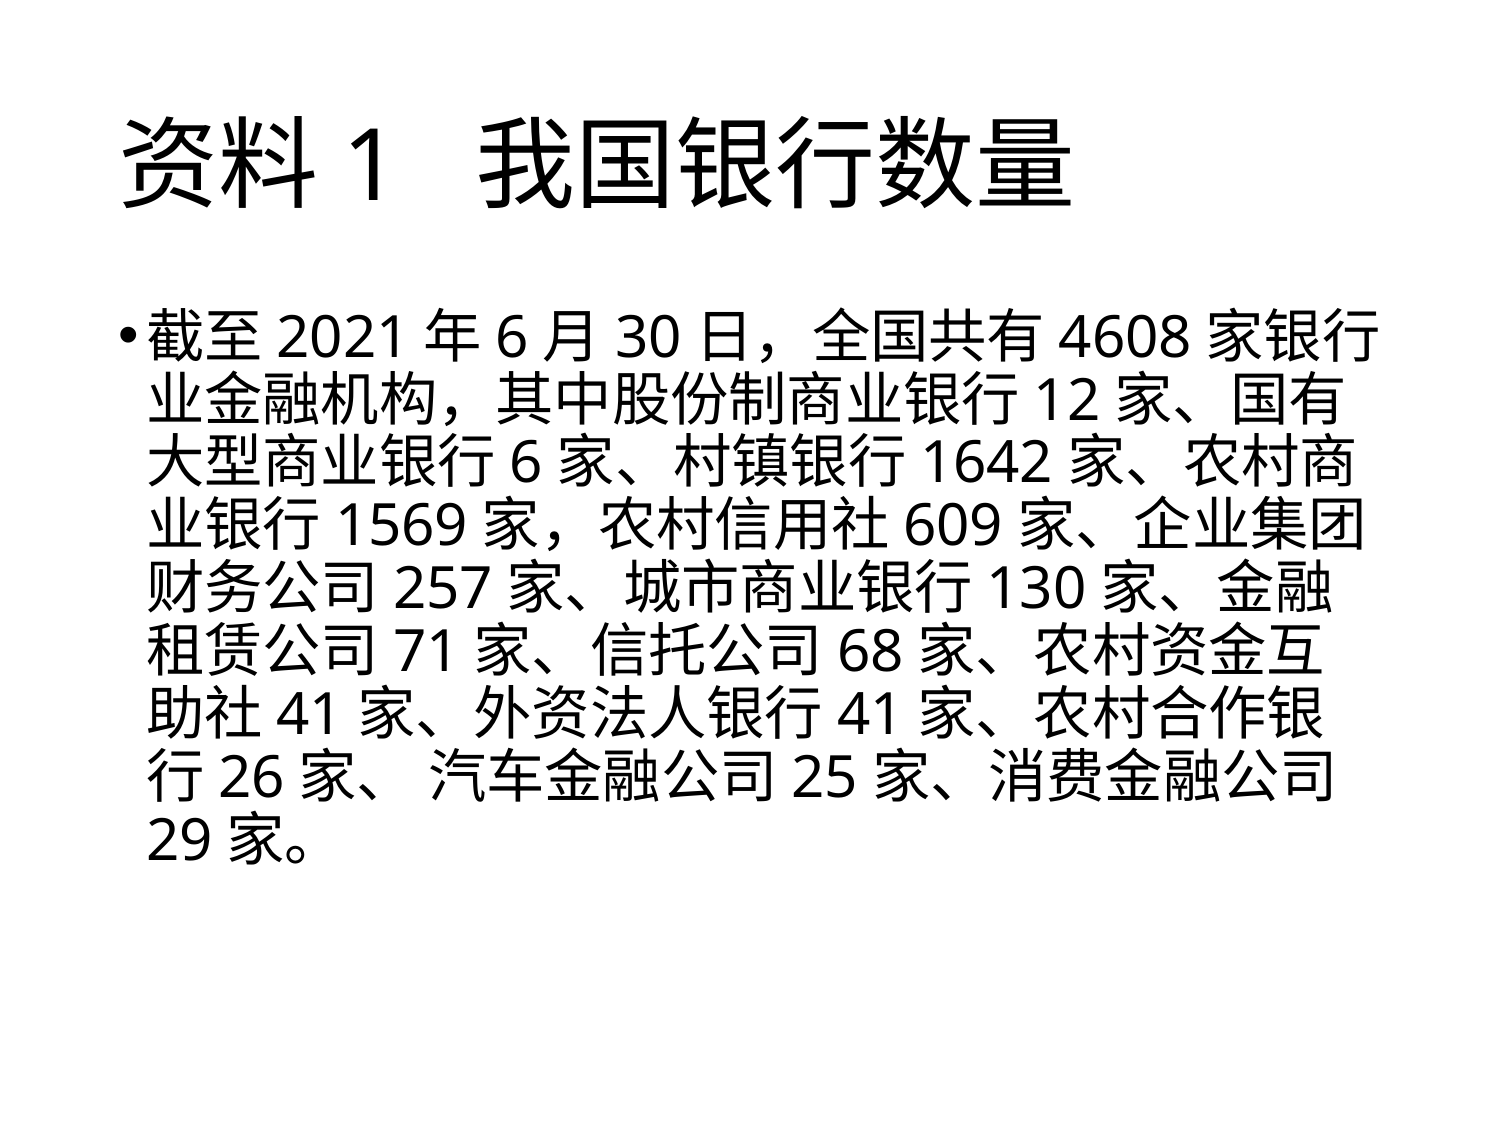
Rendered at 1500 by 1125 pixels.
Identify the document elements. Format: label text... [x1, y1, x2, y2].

list 截至2021年6月30日，全国共有4608家银行业金融机构，其中股份制商业银行12家、国有大型商业银行6家、村镇银行1642家、农村商业银行1569家，农村信用社609家、企业集团财务公司257家、城市商业银行130家、金融租赁公司71家、信托公司68家、农村资金互助社41家、外资法人银行41家、农村合作银行26家、 汽车金融公司25家、消费金融公司29家。 [103, 299, 1397, 1000]
title 资料1 我国银行数量 [103, 59, 1397, 278]
